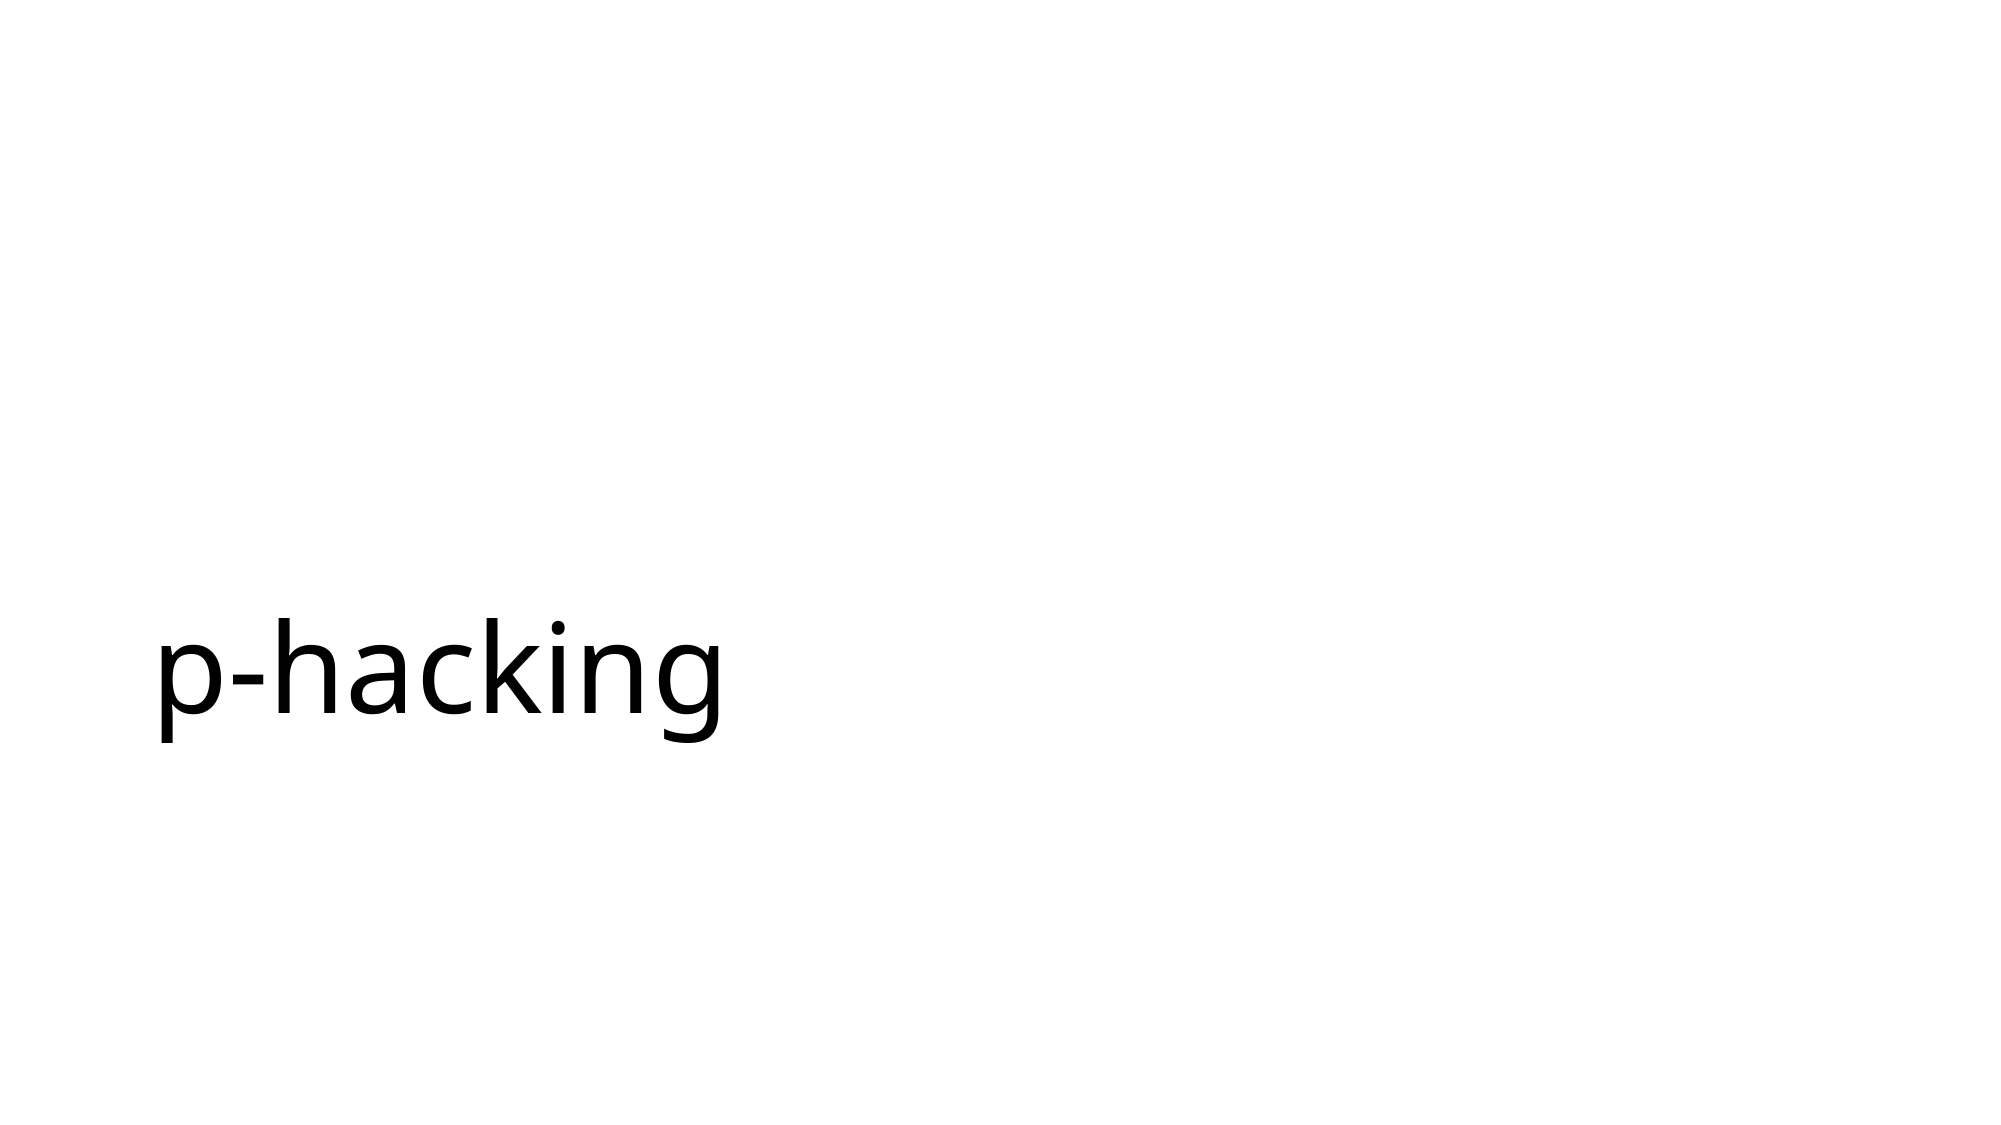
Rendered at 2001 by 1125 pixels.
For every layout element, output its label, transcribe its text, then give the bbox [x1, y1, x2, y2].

title p-hacking [136, 280, 1862, 749]
